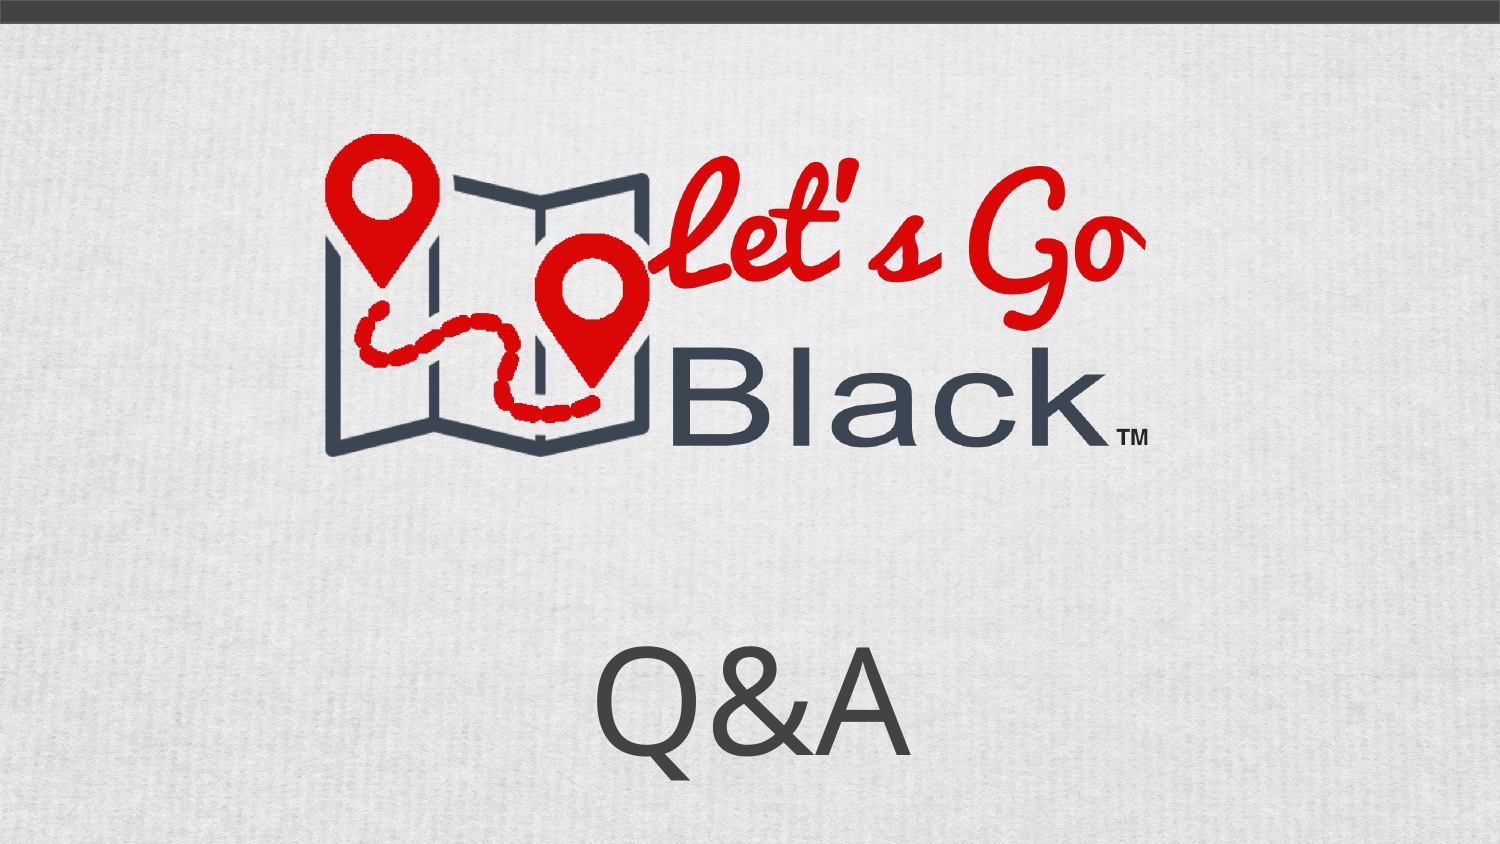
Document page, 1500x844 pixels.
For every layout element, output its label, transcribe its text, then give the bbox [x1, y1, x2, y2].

text_box Q&A [51, 669, 1449, 721]
picture [0, 24, 1500, 844]
